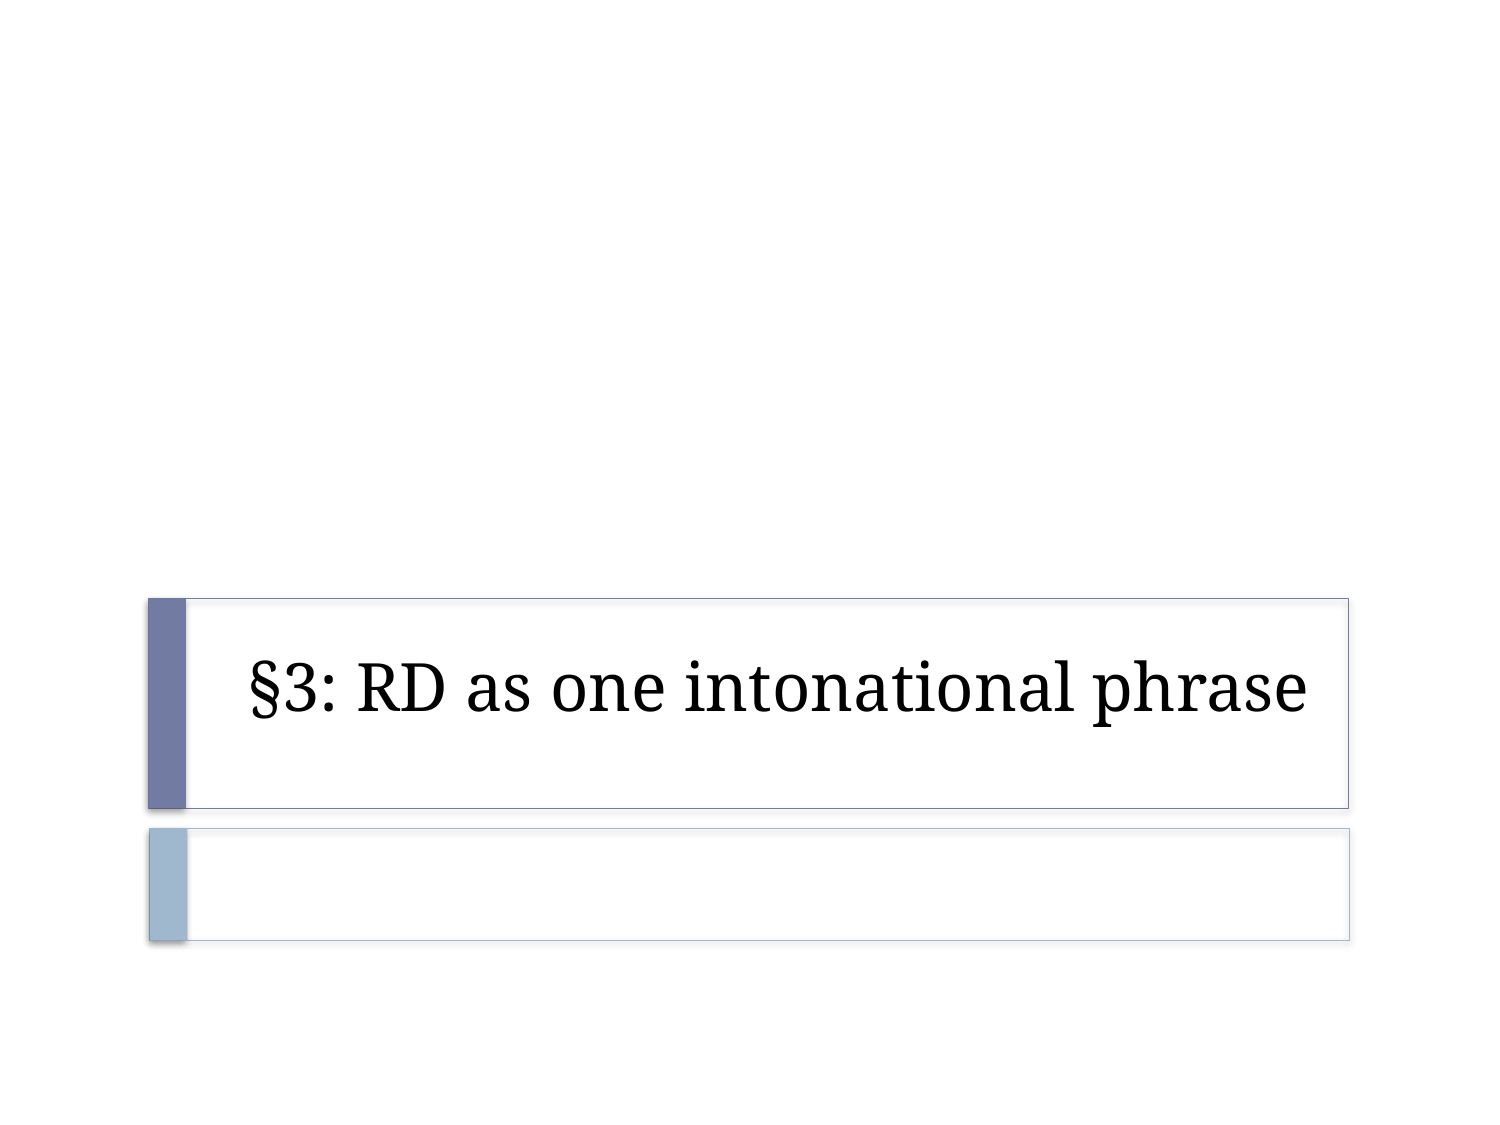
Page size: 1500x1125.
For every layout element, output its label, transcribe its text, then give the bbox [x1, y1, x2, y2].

title §3: RD as one intonational phrase [200, 637, 1325, 800]
